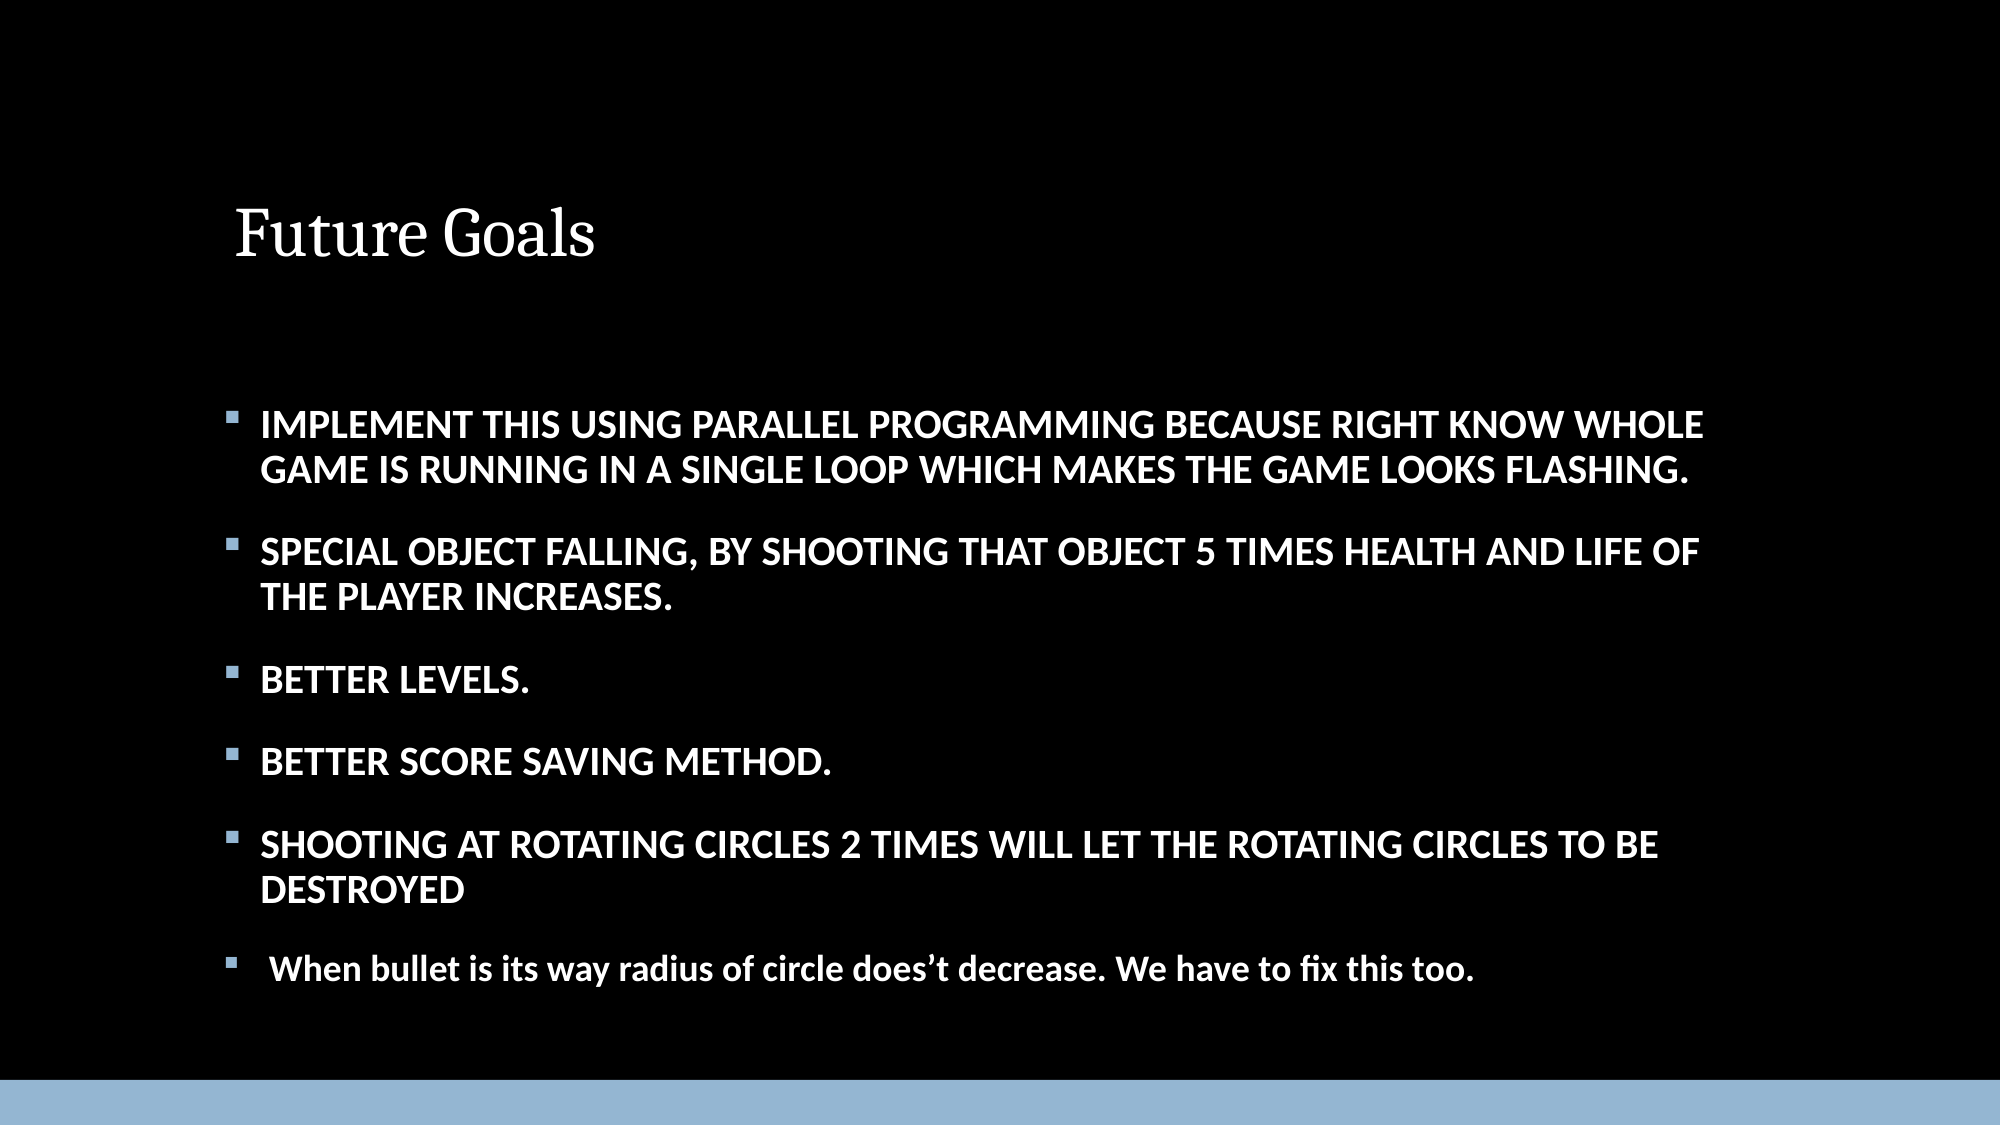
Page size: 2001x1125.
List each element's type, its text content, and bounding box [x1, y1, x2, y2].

list implement this using parallel programming because right know whole game is running in a single loop which makes the game looks flashing. special object falling, by shooting that object 5 times health and life of the player increases. better levels. better score saving method. Shooting at rotating circles 2 times will let the rotating circles to be destroyed When bullet is its way radius of circle does’t decrease. We have to fix this too. [200, 394, 1761, 1072]
title Future Goals [219, 76, 1780, 279]
